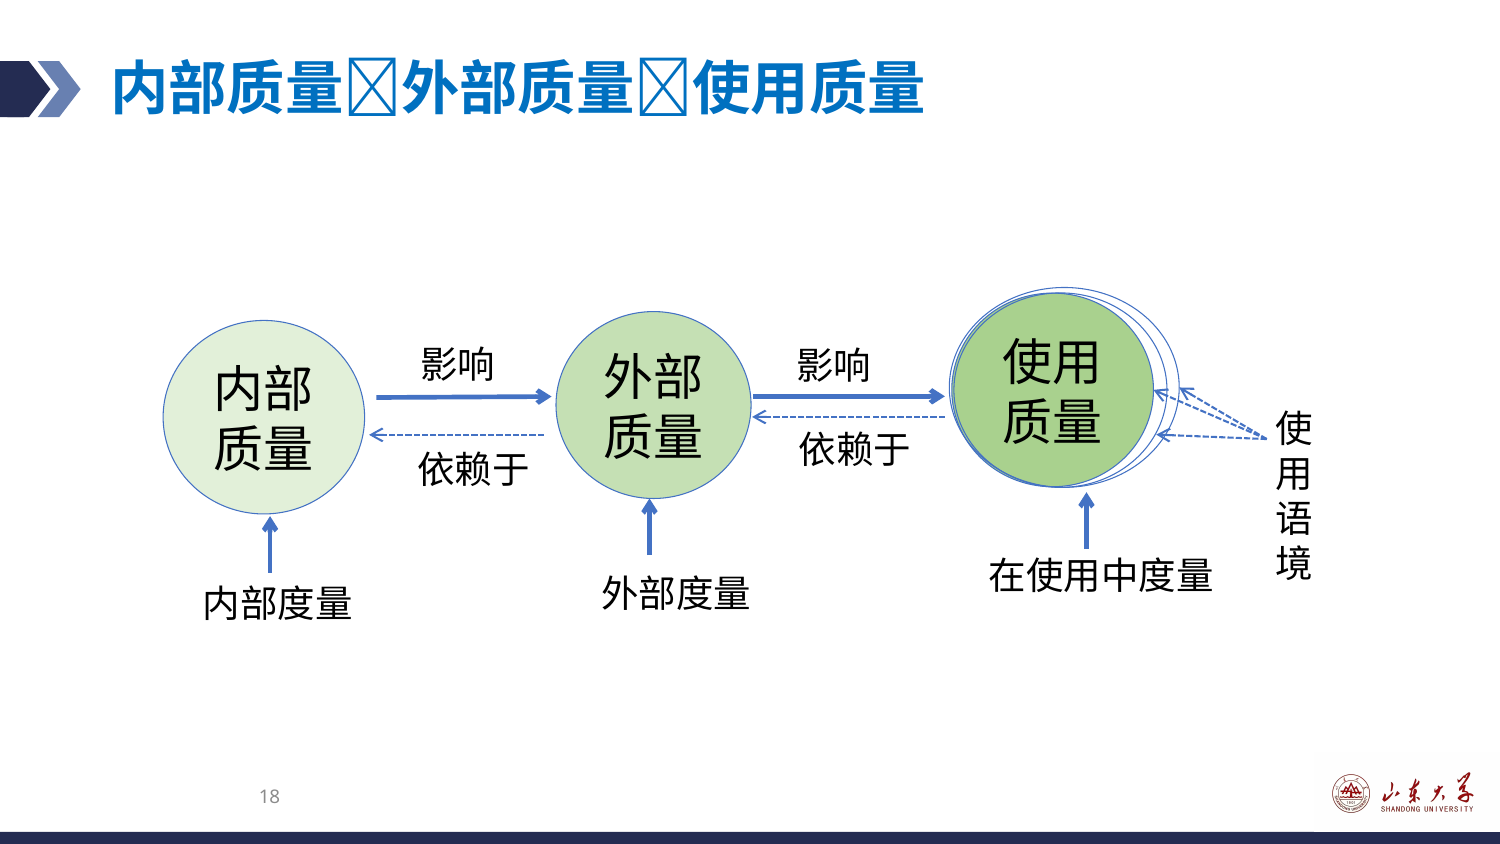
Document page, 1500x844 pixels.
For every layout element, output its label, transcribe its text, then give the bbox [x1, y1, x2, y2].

slide_number 18 [243, 768, 507, 827]
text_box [1153, 389, 1267, 440]
text_box 内部度量 [187, 572, 368, 633]
text_box 在使用中度量 [974, 544, 1229, 604]
text_box 外部质量 [555, 311, 752, 500]
text_box 内部质量 [162, 319, 366, 515]
text_box 依赖于 [783, 418, 927, 479]
text_box 外部度量 [586, 562, 767, 623]
title 内部质量外部质量使用质量 [95, 43, 1024, 138]
text_box 依赖于 [402, 439, 545, 499]
text_box [948, 286, 1180, 488]
text_box 使用语境 [1245, 397, 1343, 593]
text_box 影响 [405, 333, 511, 393]
text_box 影响 [781, 334, 887, 395]
